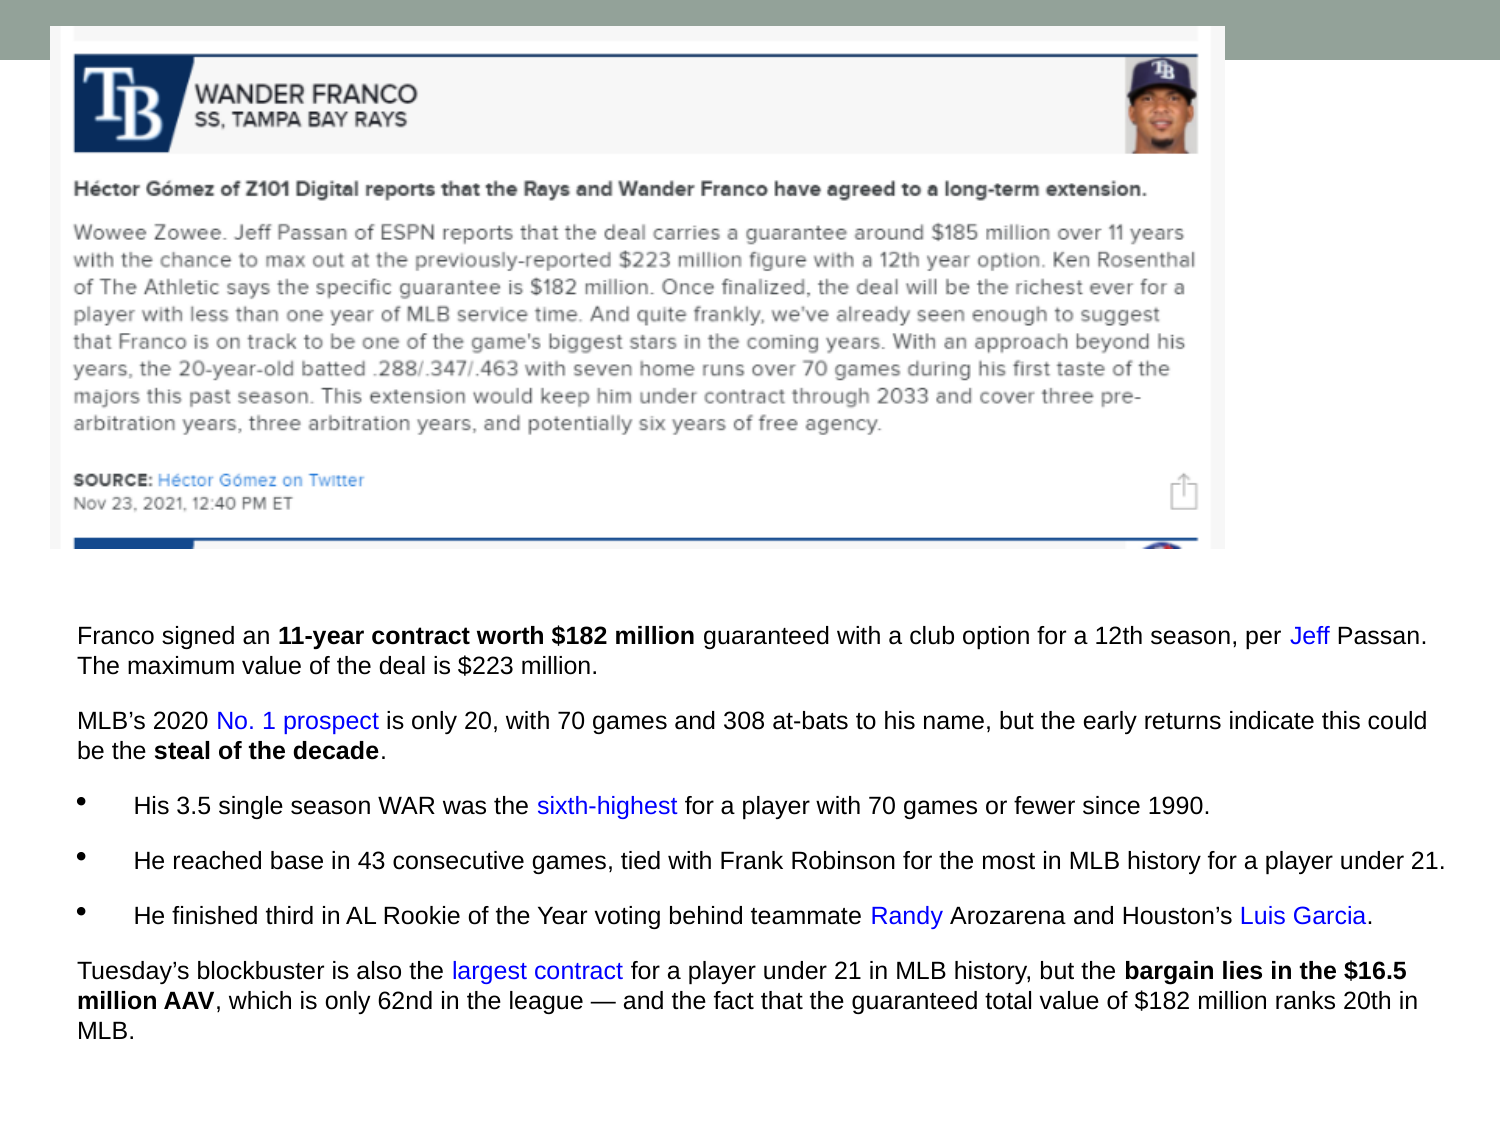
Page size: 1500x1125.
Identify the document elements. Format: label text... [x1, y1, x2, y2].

picture [49, 26, 1226, 549]
text_box Franco signed an 11-year contract worth $182 million guaranteed with a club option for a 12th season, per Jeff Passan. The maximum value of the deal is $223 million. MLB’s 2020 No. 1 prospect is only 20, with 70 games and 308 at-bats to his name, but the early returns indicate this could be the steal of the decade. His 3.5 single season WAR was the sixth-highest for a player with 70 games or fewer since 1990. He reached base in 43 consecutive games, tied with Frank Robinson for the most in MLB history for a player under 21. He finished third in AL Rookie of the Year voting behind teammate Randy Arozarena and Houston’s Luis Garcia. Tuesday’s blockbuster is also the largest contract for a player under 21 in MLB history, but the bargain lies in the $16.5 million AAV, which is only 62nd in the league — and the fact that the guaranteed total value of $182 million ranks 20th in MLB. [62, 612, 1475, 1052]
